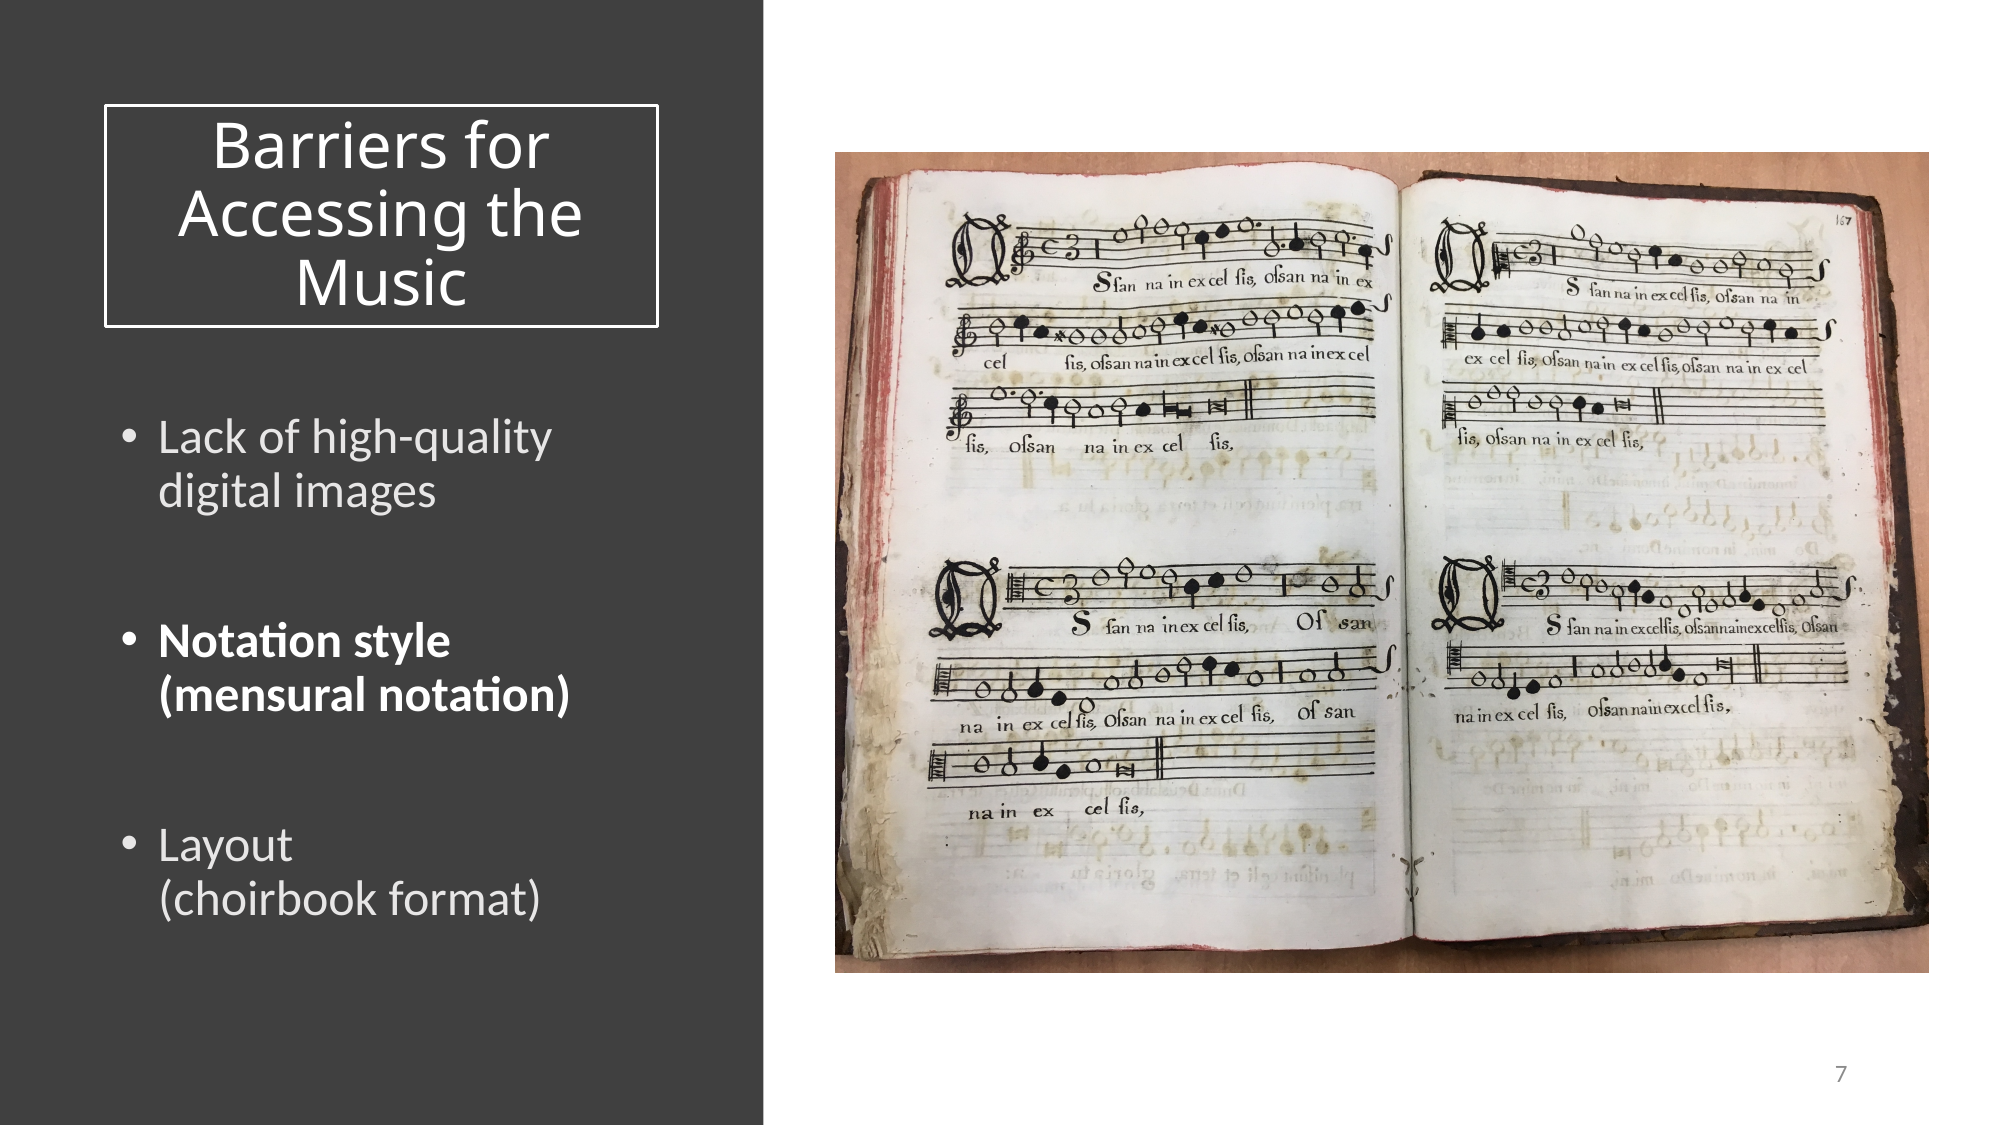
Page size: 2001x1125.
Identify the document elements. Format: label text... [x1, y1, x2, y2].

title Barriers for Accessing the Music [105, 105, 658, 327]
slide_number 7 [1412, 1042, 1863, 1103]
text_box [0, 0, 764, 1125]
list Lack of high-quality digital images Notation style (mensural notation) Layout (choirbook format) [105, 403, 658, 1020]
picture [835, 152, 1929, 973]
